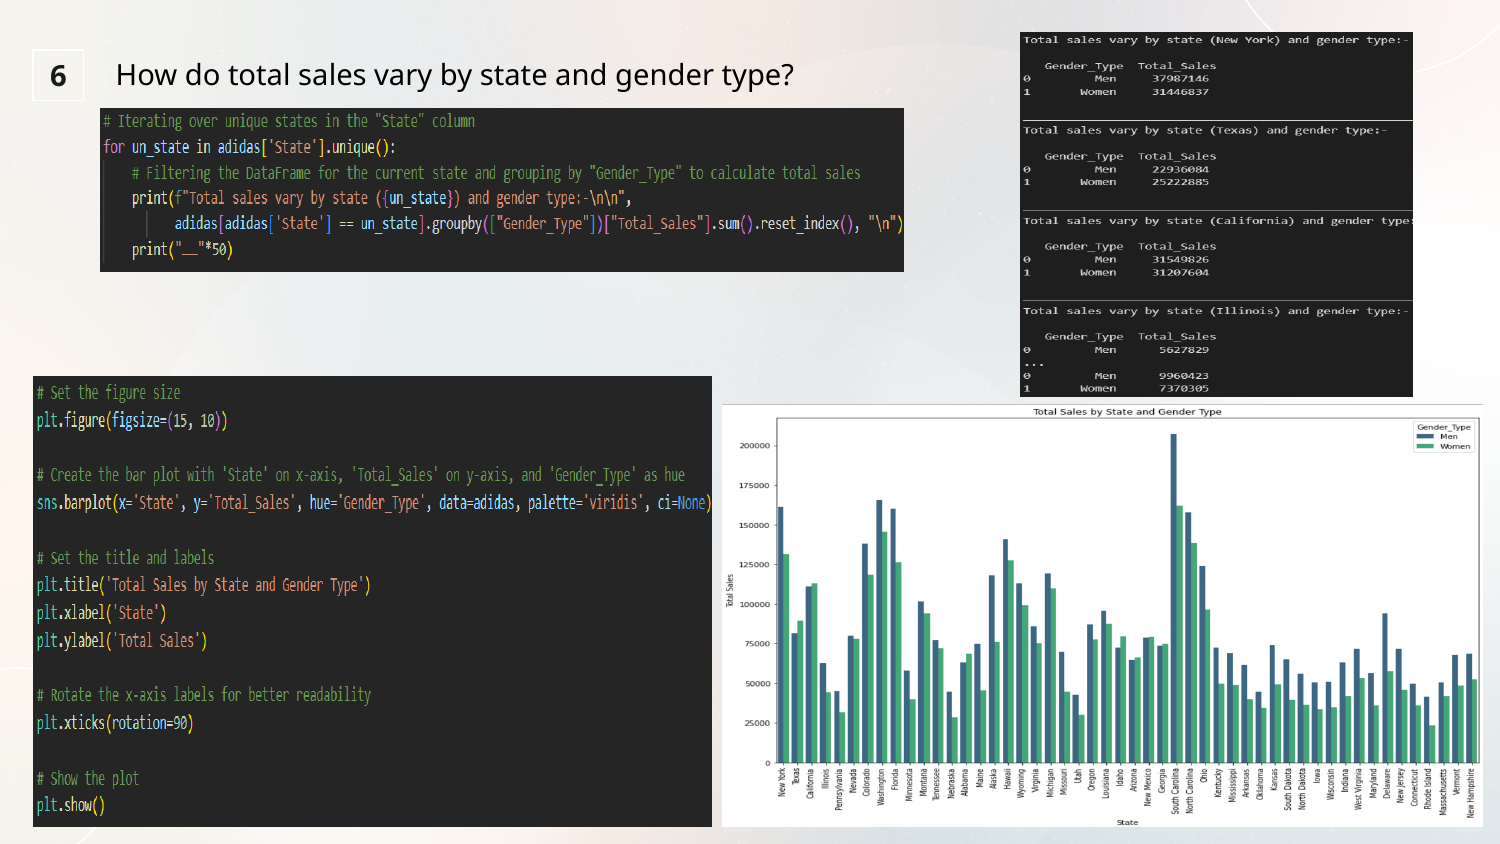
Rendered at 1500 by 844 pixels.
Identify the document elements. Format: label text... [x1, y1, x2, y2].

picture [1019, 32, 1413, 397]
picture [32, 375, 712, 827]
picture [722, 404, 1483, 827]
text_box How do total sales vary by state and gender type? [100, 41, 904, 108]
picture [100, 108, 904, 272]
text_box 6 [33, 50, 84, 101]
